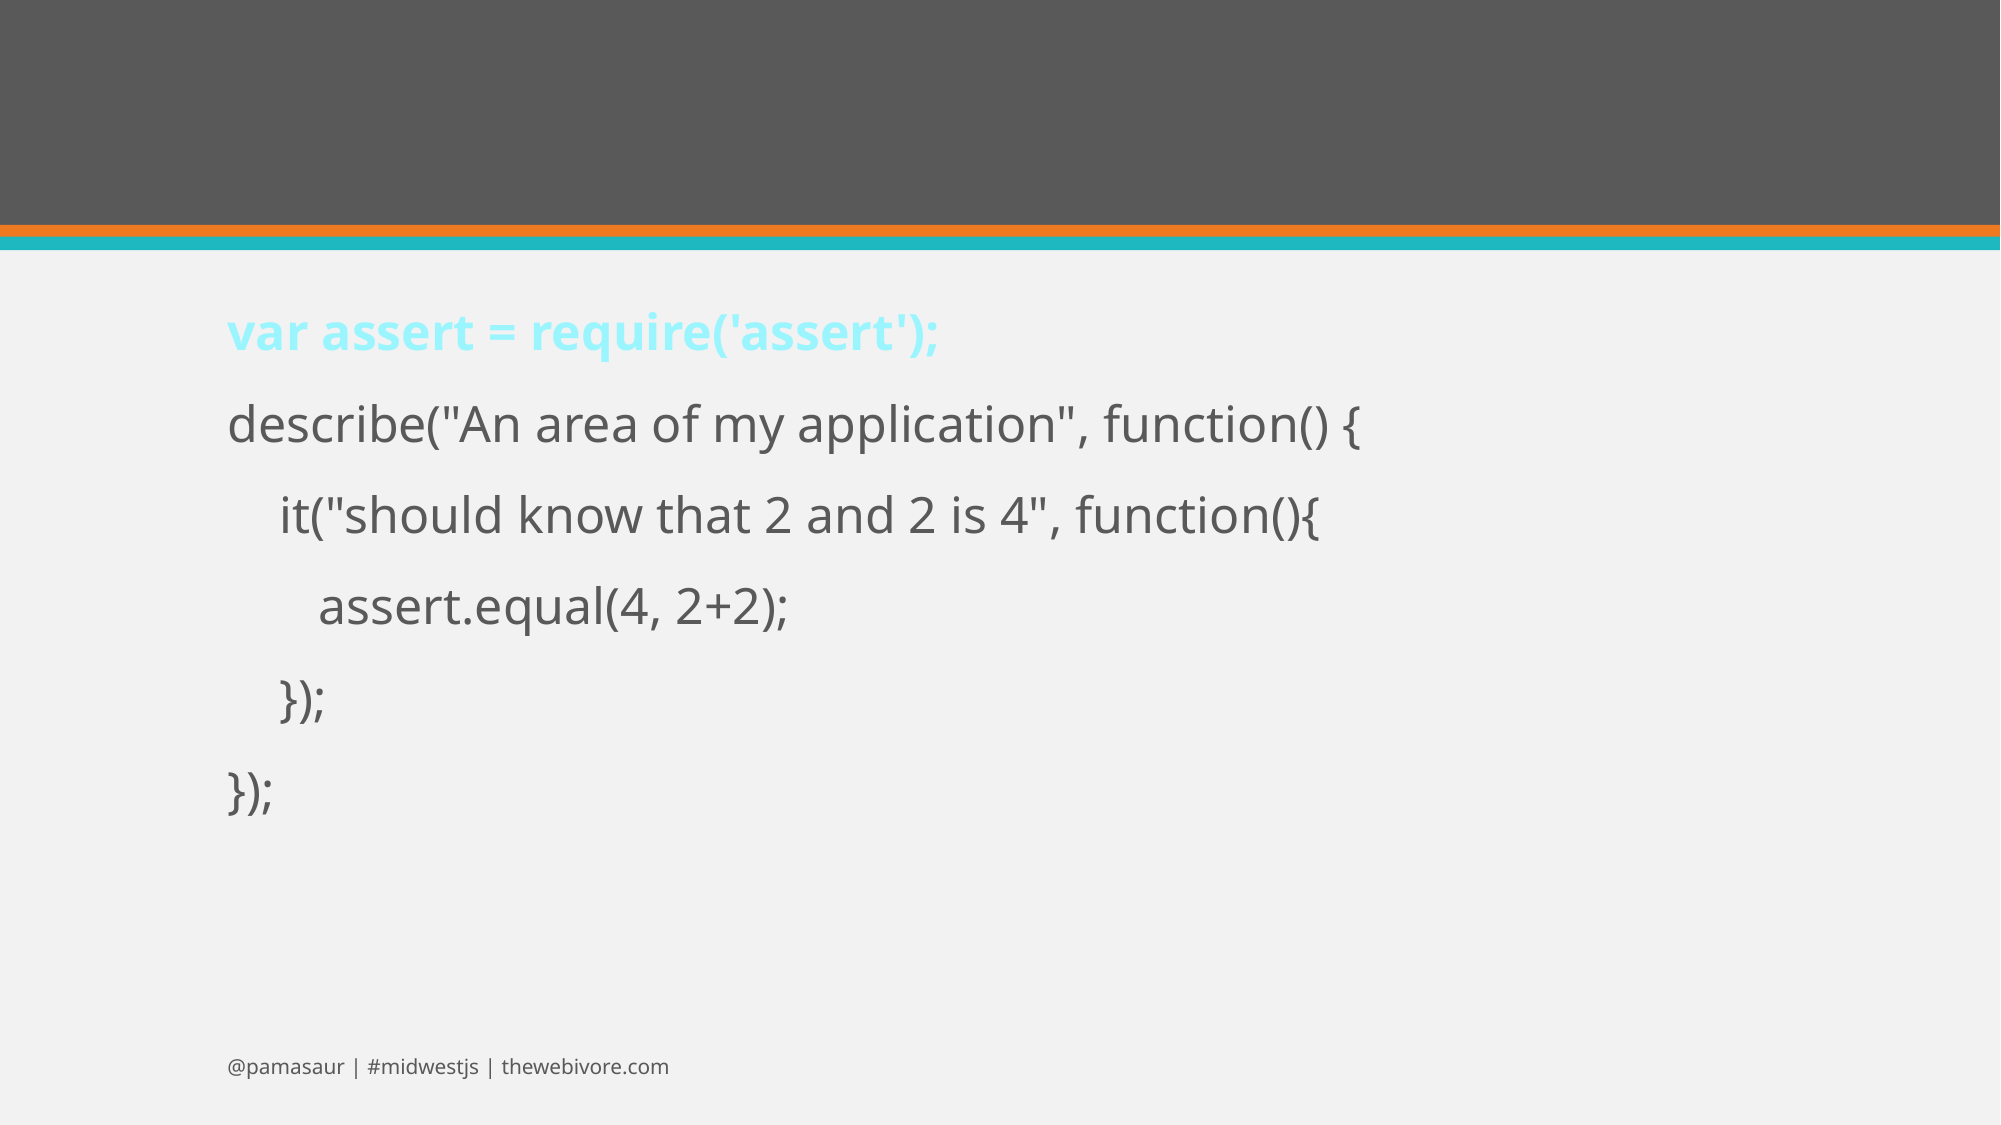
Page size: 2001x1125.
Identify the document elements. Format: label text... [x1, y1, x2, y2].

list var assert = require('assert'); describe("An area of my application", function() { it("should know that 2 and 2 is 4", function(){ assert.equal(4, 2+2); }); }); [212, 299, 1788, 1013]
footer @pamasaur | #midwestjs | thewebivore.com [212, 1045, 1237, 1091]
